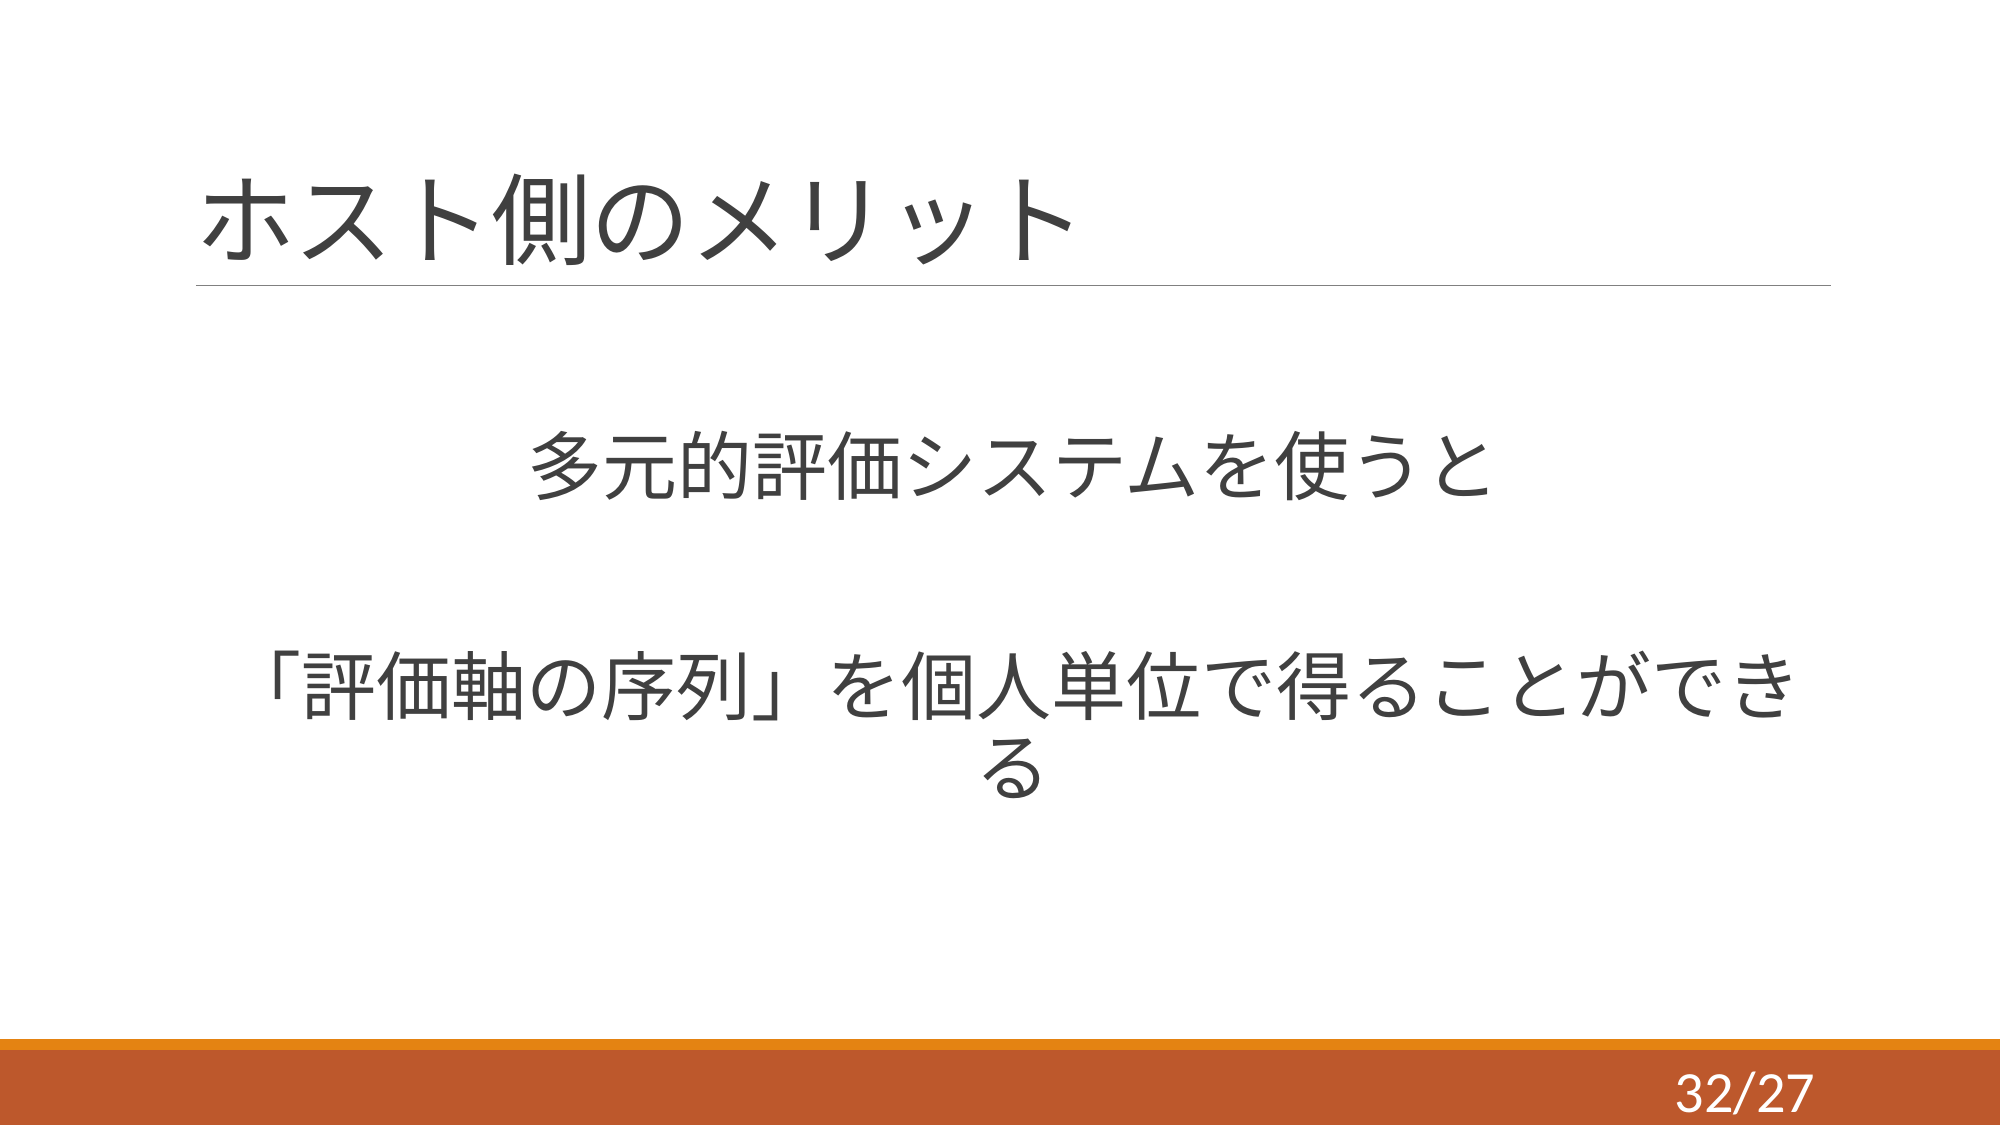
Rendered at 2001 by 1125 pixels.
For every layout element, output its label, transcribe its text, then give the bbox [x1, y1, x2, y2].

slide_number 31/27 [1414, 1059, 1830, 1120]
list 多元的評価システムを使うと 「評価軸の序列」を個人単位で得ることができる [180, 302, 1830, 963]
title ホスト側のメリット [180, 47, 1830, 285]
